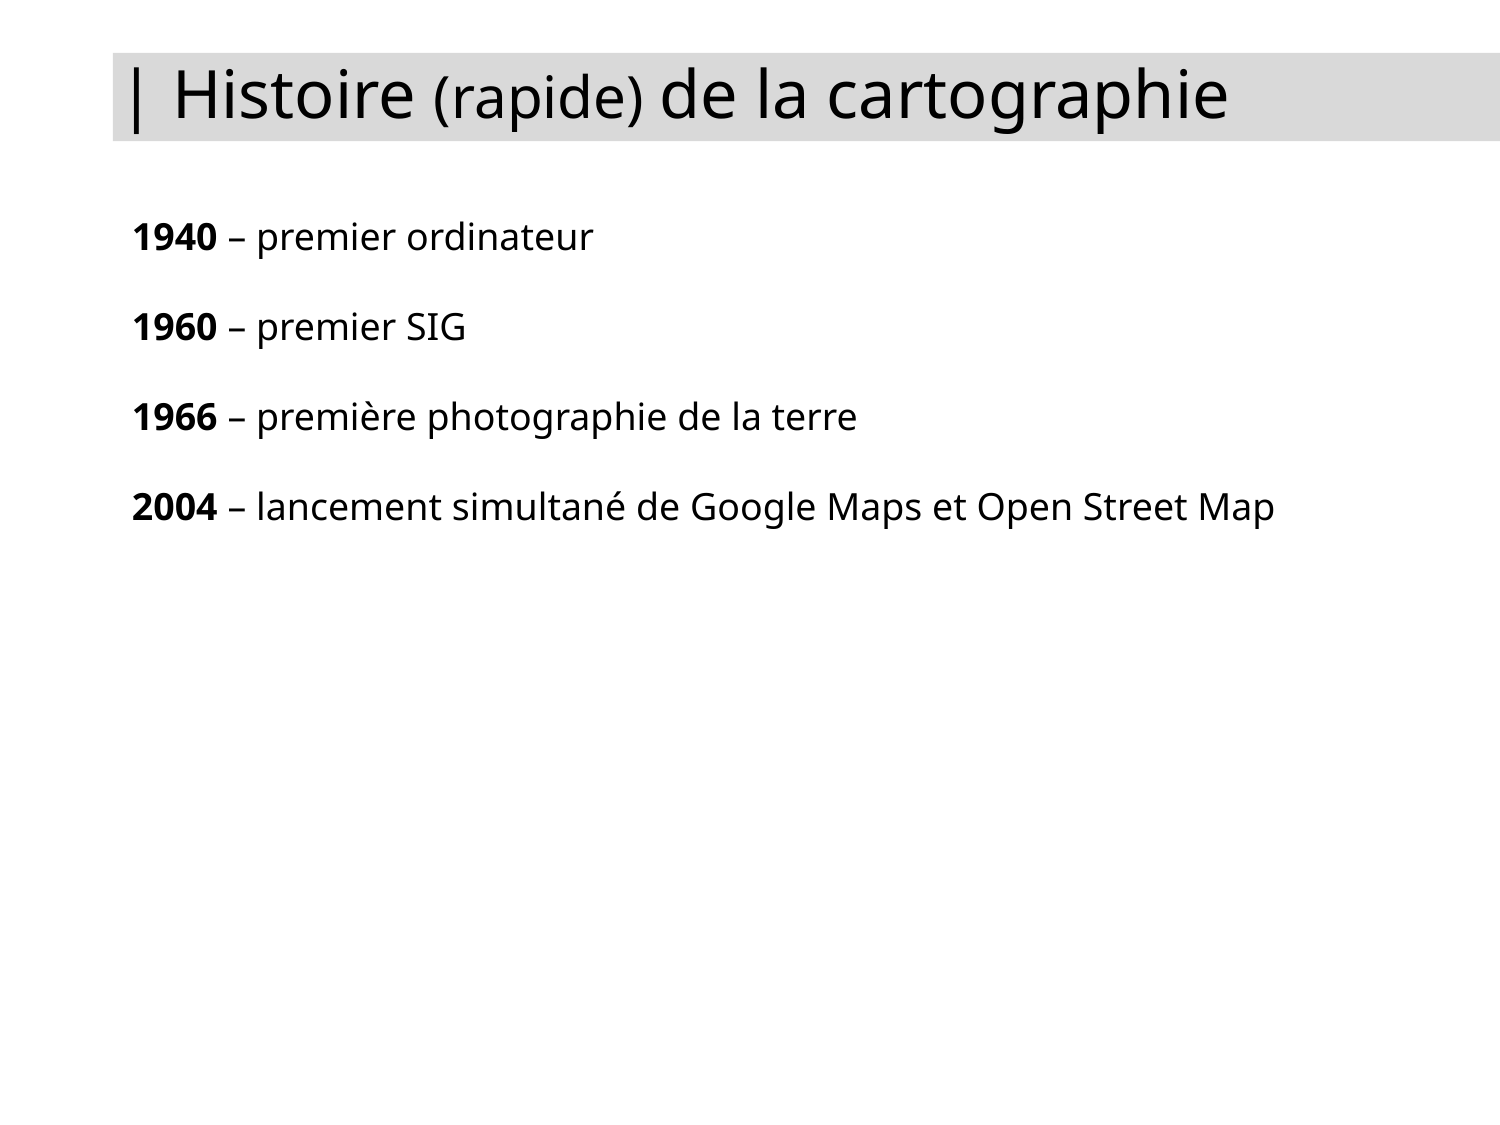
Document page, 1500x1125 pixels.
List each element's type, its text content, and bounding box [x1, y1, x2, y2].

title | Histoire (rapide) de la cartographie [103, 0, 1397, 206]
text_box [1397, 52, 1500, 142]
text_box 1940 – premier ordinateur 1960 – premier SIG 1966 – première photographie de la terre 2004 – lancement simultané de Google Maps et Open Street Map [117, 205, 1397, 536]
